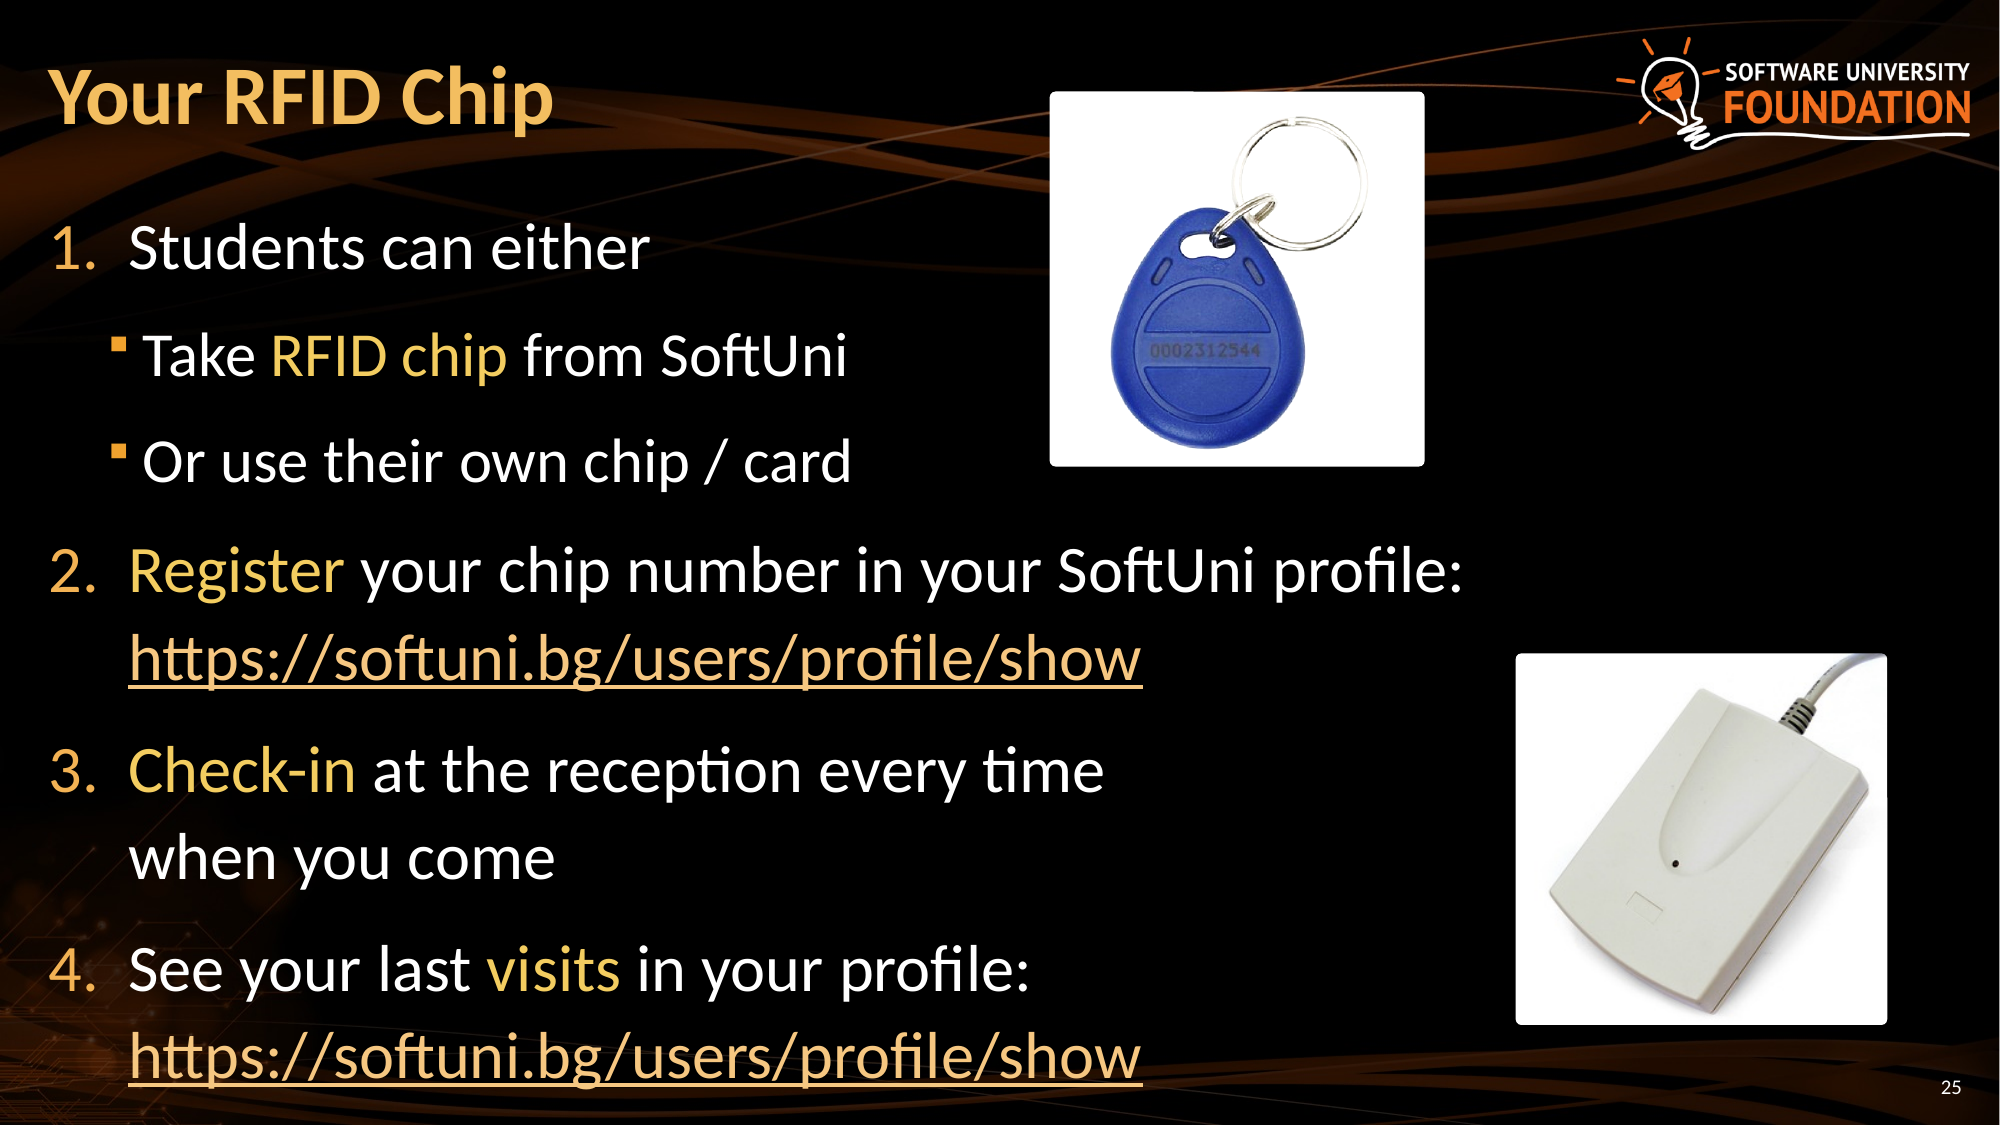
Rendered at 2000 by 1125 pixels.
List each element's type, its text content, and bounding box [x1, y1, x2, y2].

picture [0, 0, 2000, 1125]
list Students can either Take RFID chip from SoftUni Or use their own chip / card Register your chip number in your SoftUni profile: https://softuni.bg/users/profile/show Check-in at the reception every time when you come See your last visits in your profile: https://softuni.bg/users/profile/show [31, 188, 1968, 1103]
title Your RFID Chip [30, 6, 1602, 189]
